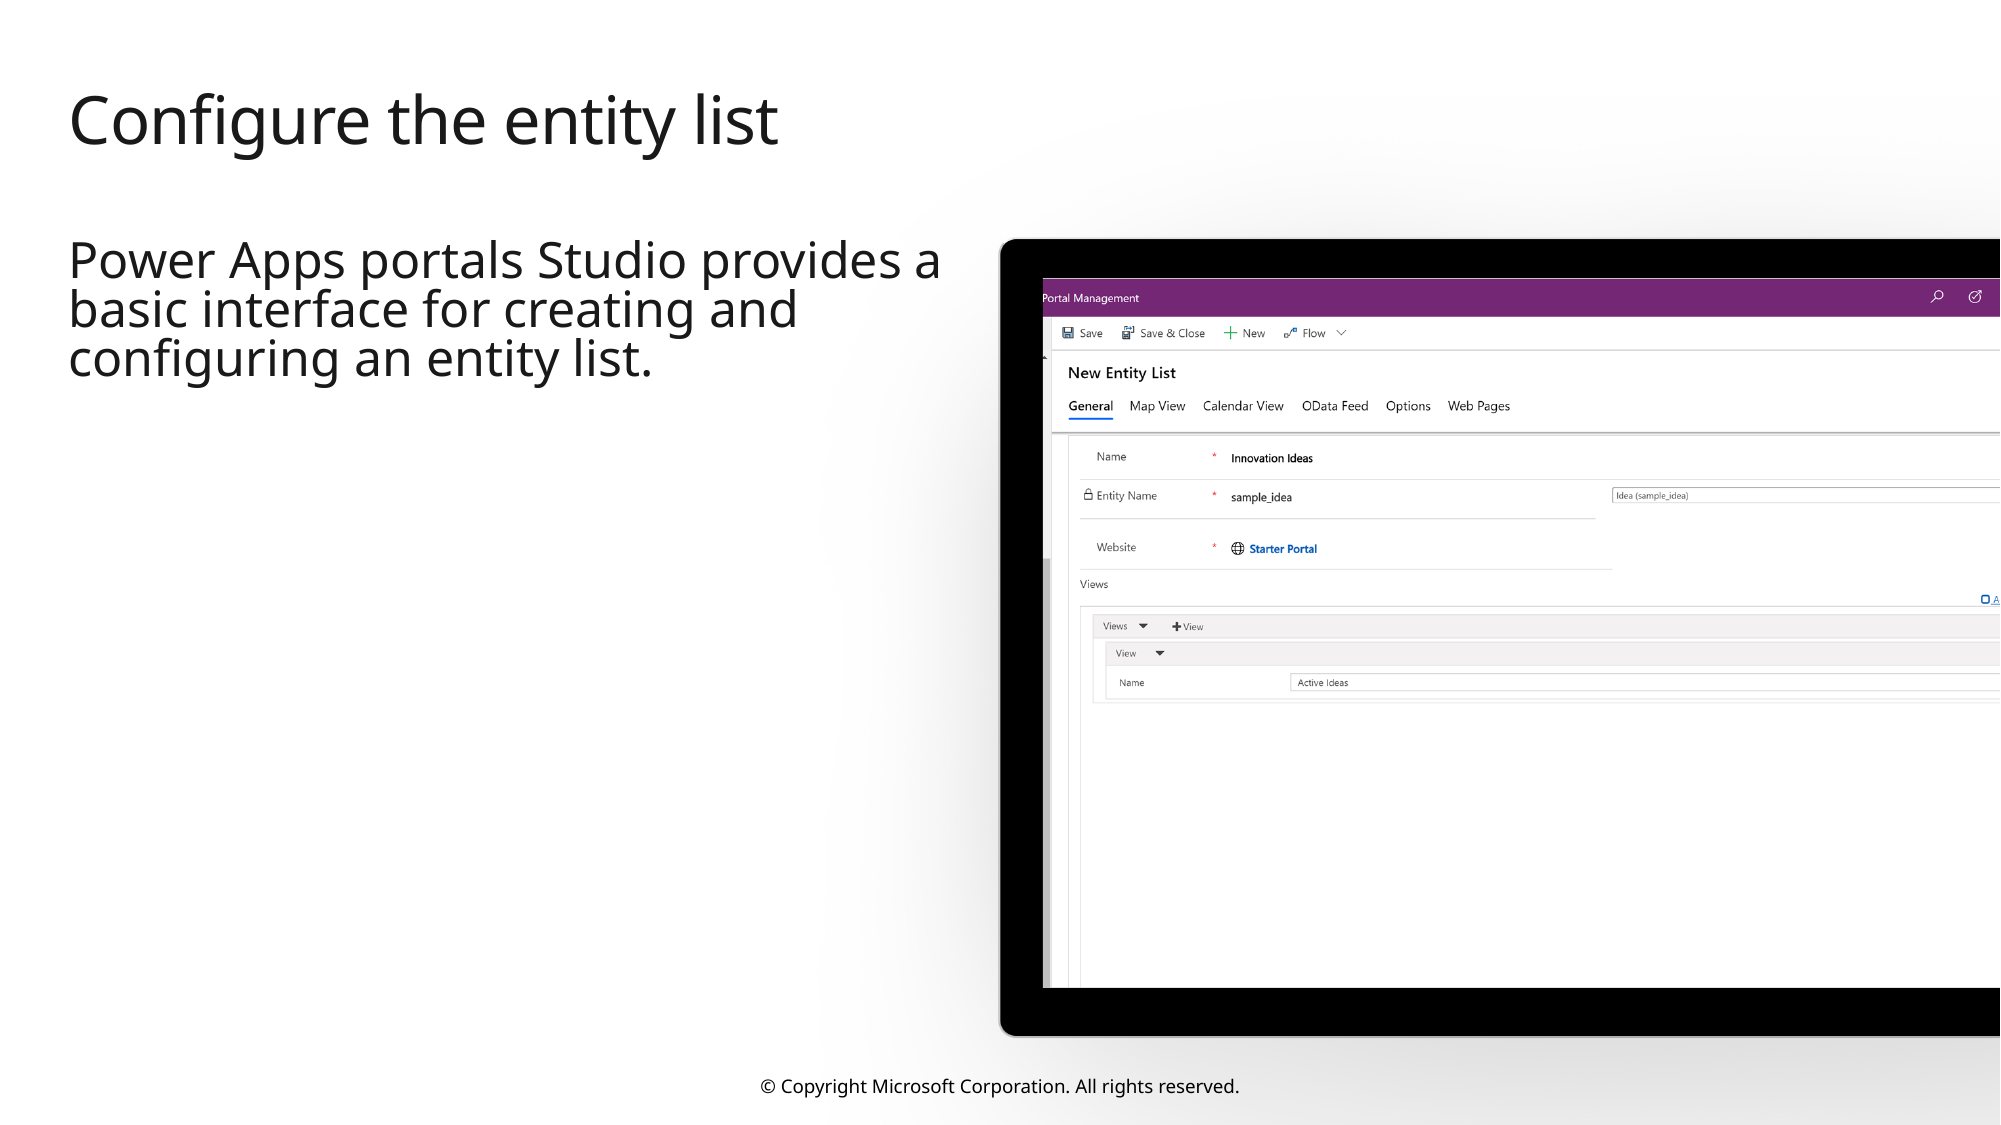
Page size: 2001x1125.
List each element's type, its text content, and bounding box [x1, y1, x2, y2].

picture [729, 96, 2000, 1125]
list Power Apps portals Studio provides a basic interface for creating and configuring an entity list. [68, 238, 956, 391]
title Configure the entity list [68, 72, 1930, 192]
